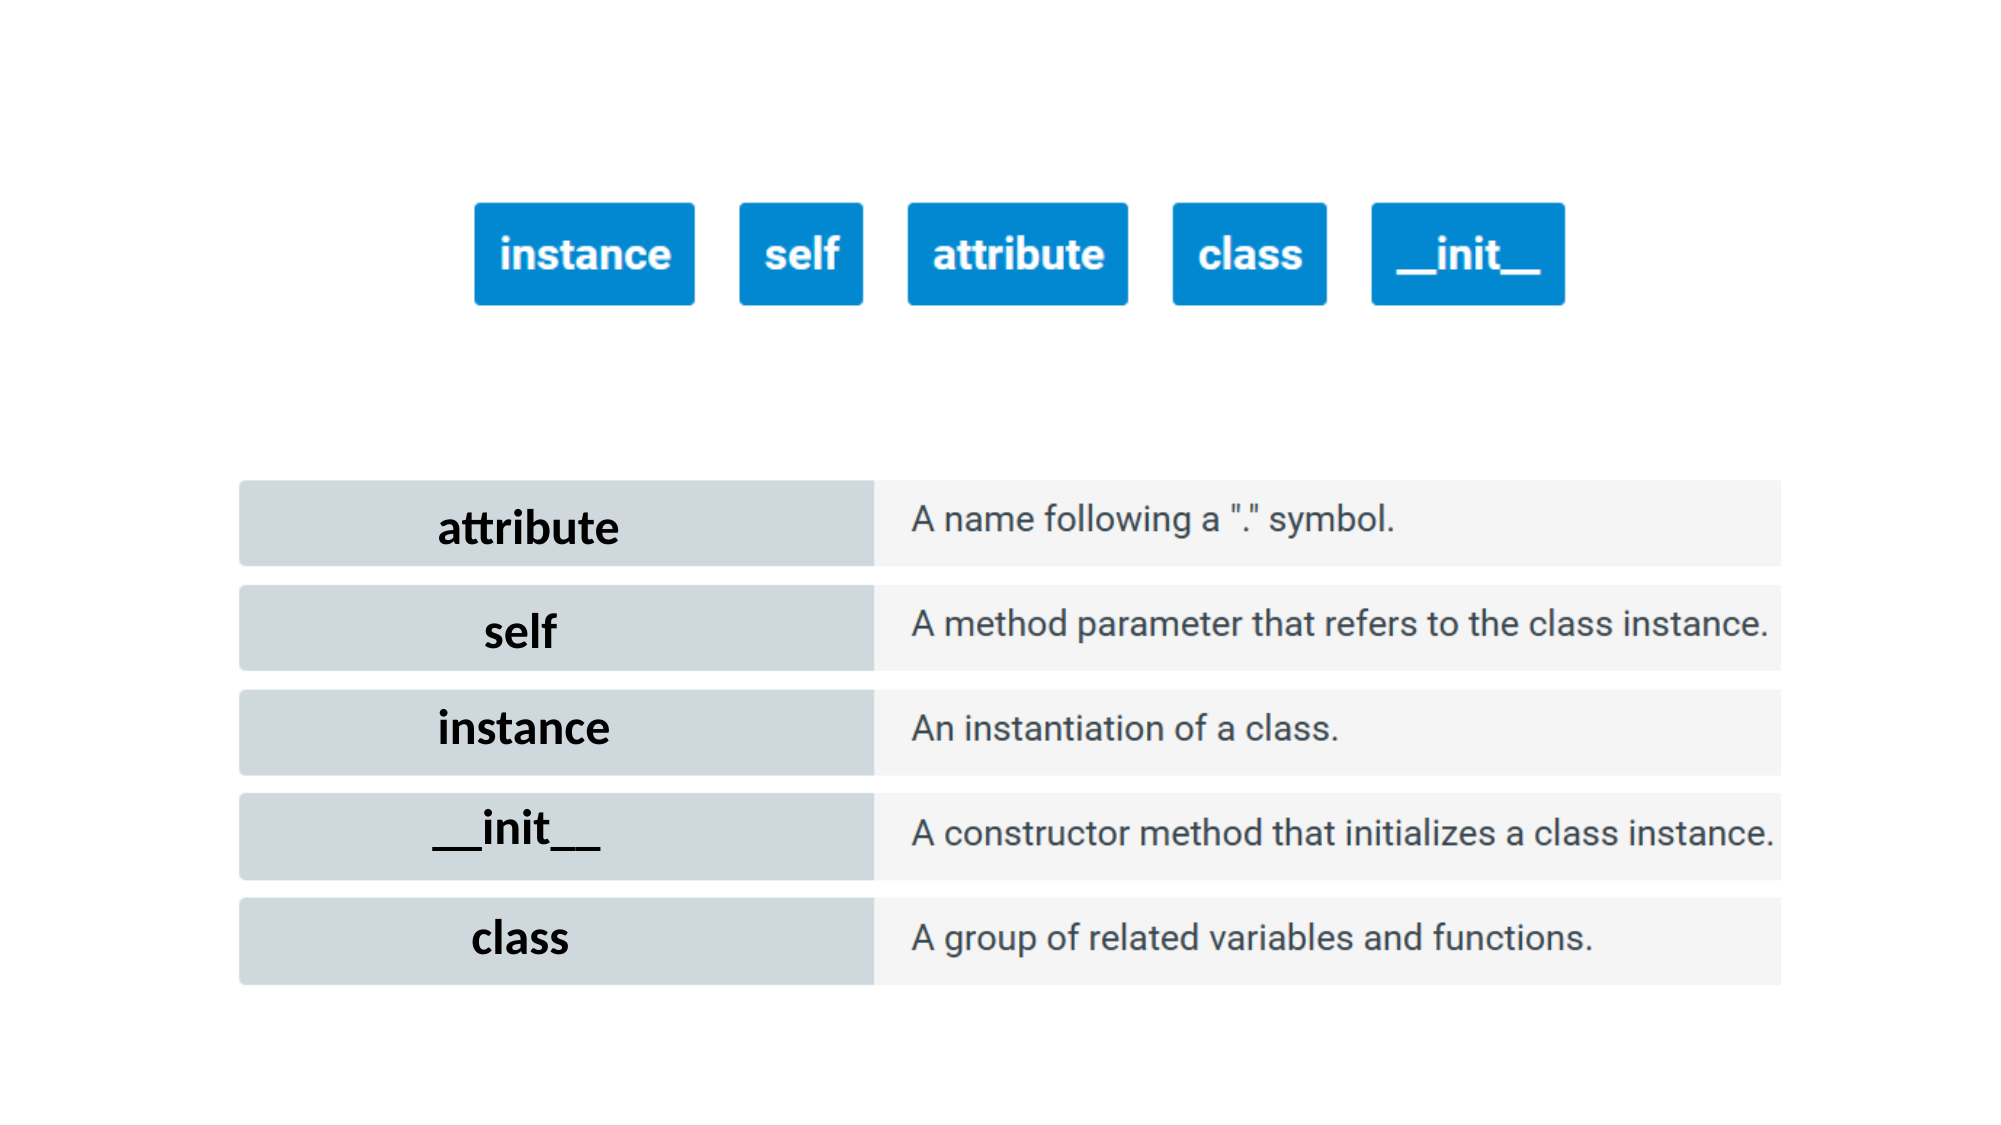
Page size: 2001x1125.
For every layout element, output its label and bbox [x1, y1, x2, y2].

picture [219, 466, 1781, 991]
picture [457, 187, 1578, 314]
